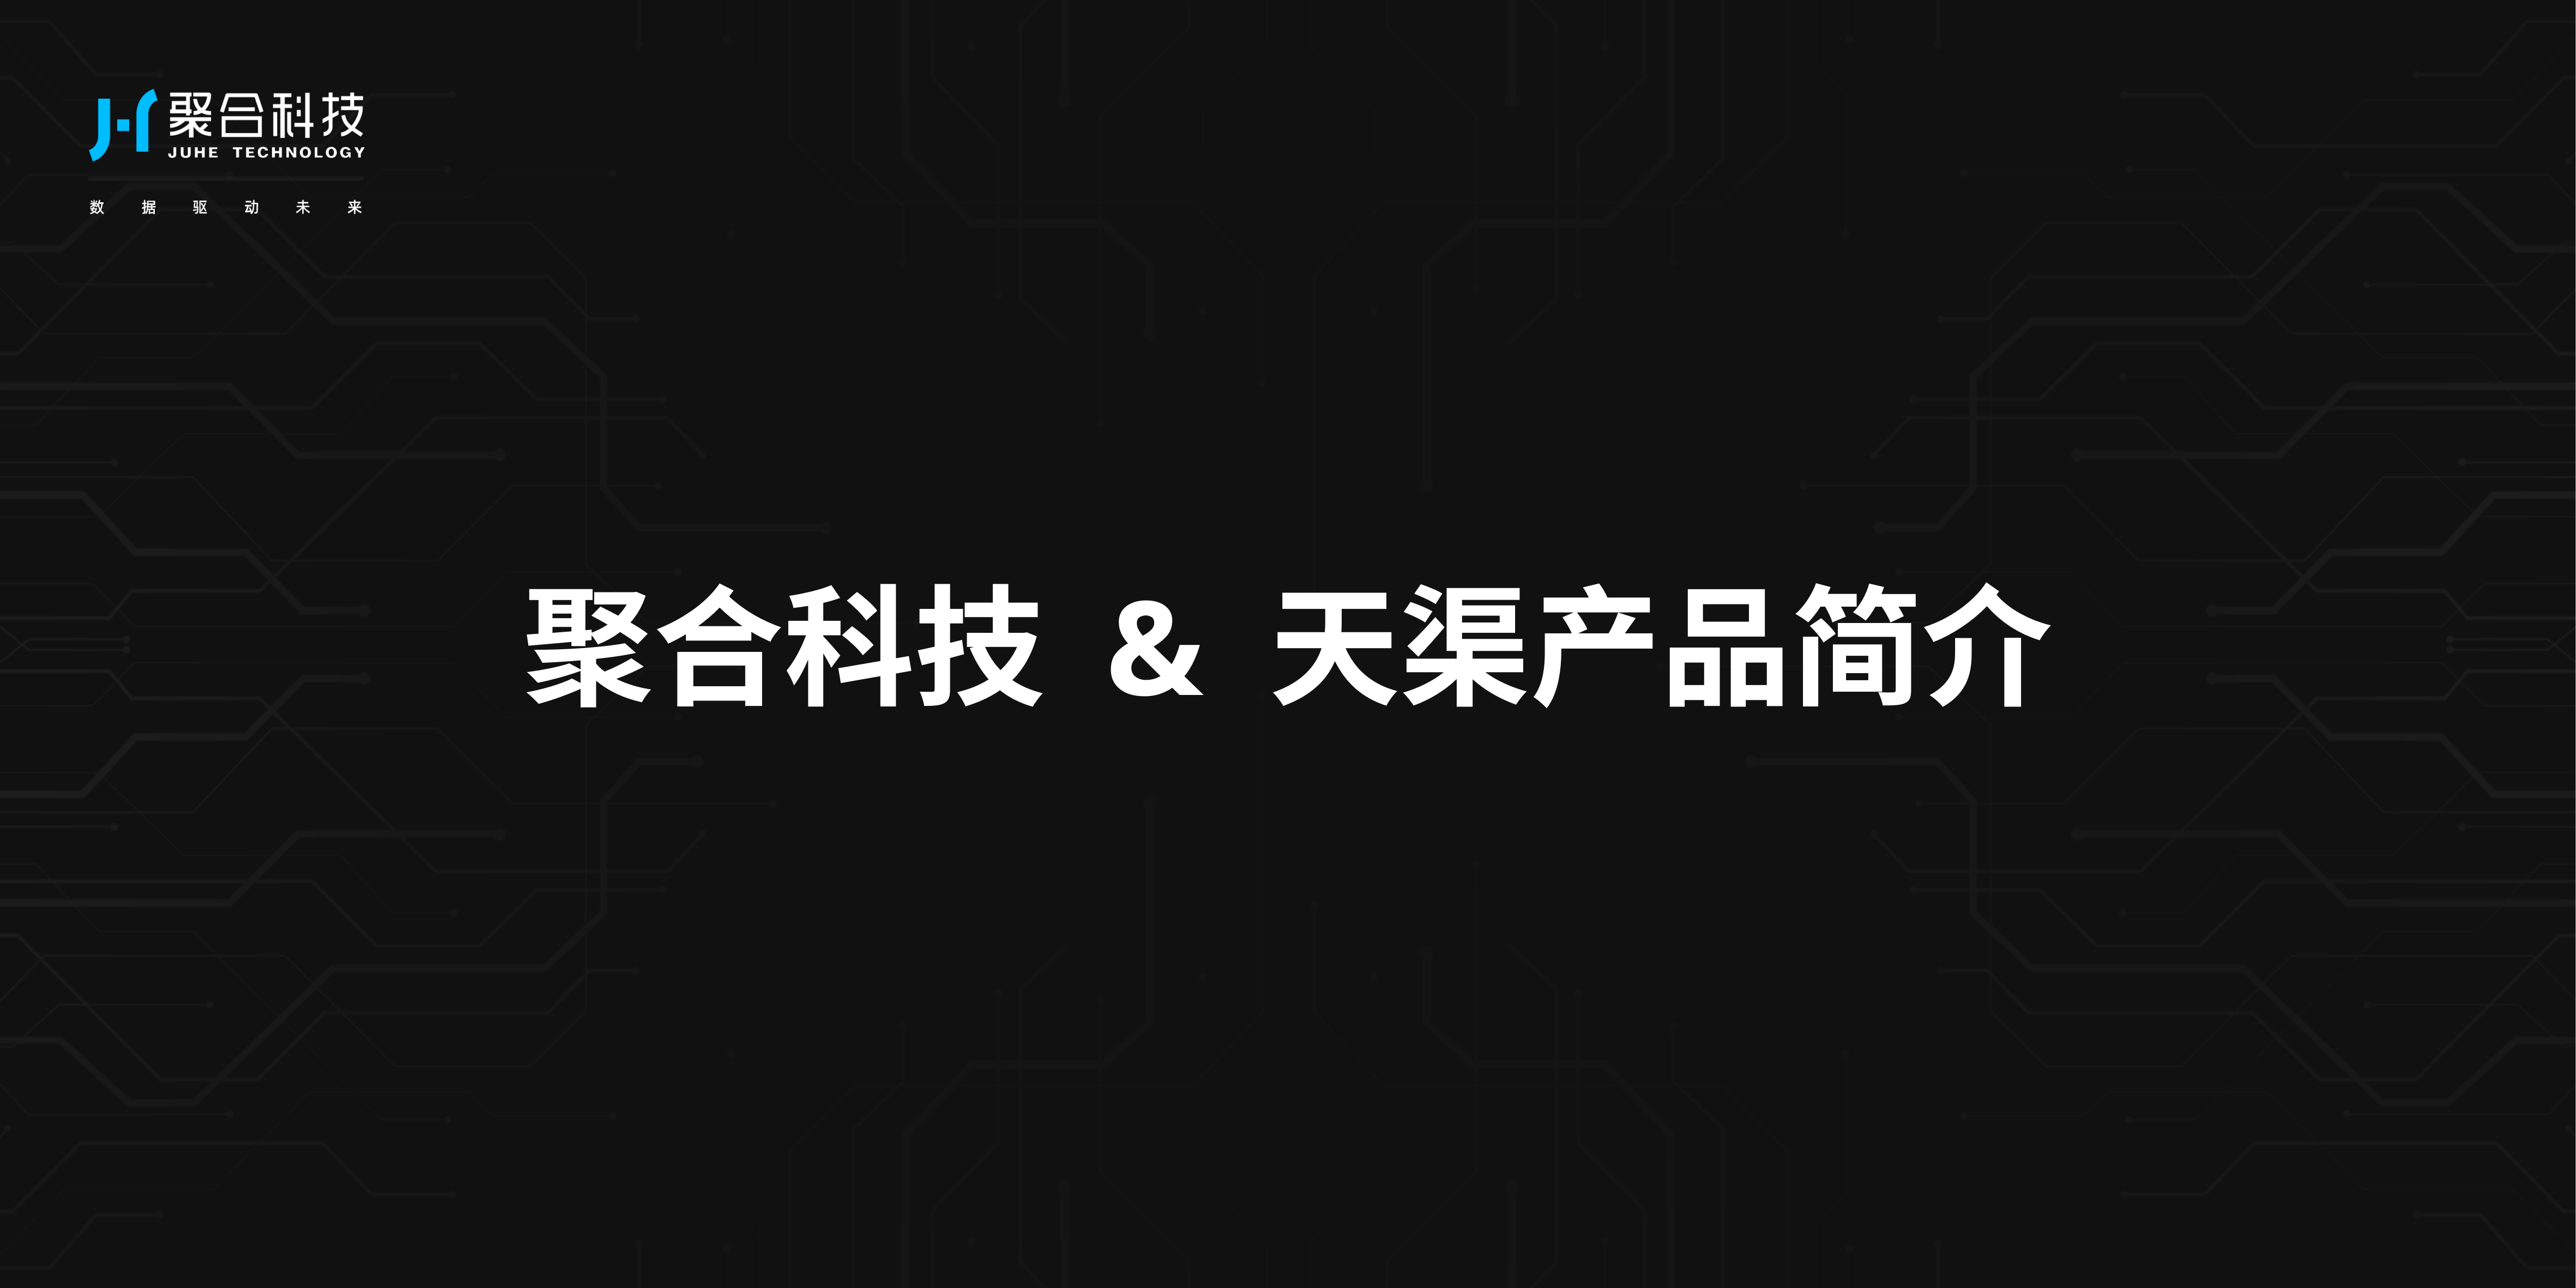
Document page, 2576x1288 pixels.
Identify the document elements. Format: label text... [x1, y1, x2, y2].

picture [0, 0, 2576, 1288]
text_box 聚合科技 & 天渠产品简介 [515, 560, 2061, 725]
